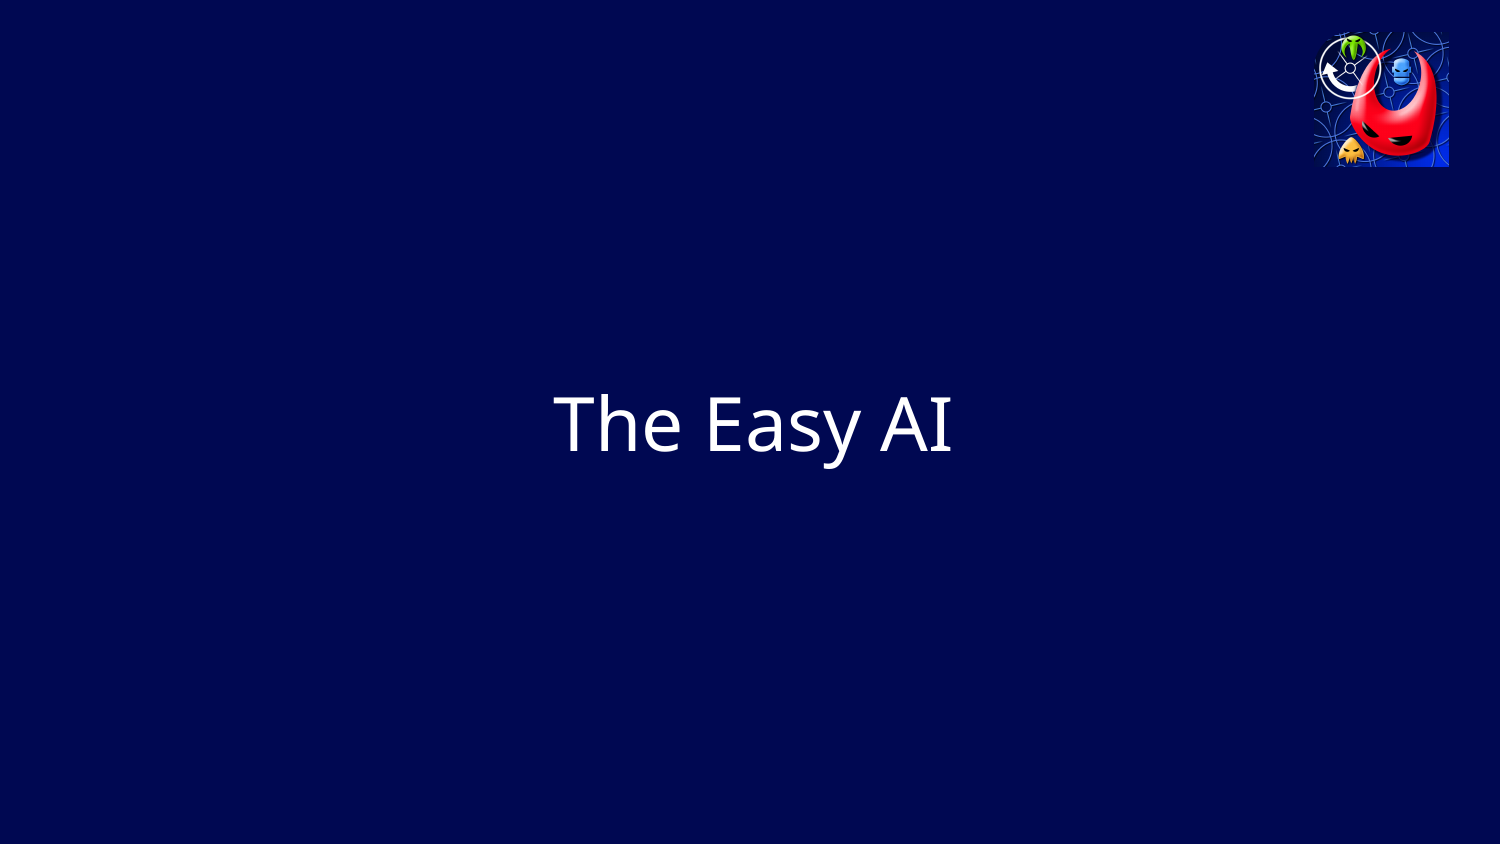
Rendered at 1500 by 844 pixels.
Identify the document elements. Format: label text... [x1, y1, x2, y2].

picture [1314, 32, 1449, 167]
title The Easy AI [110, 351, 1399, 493]
